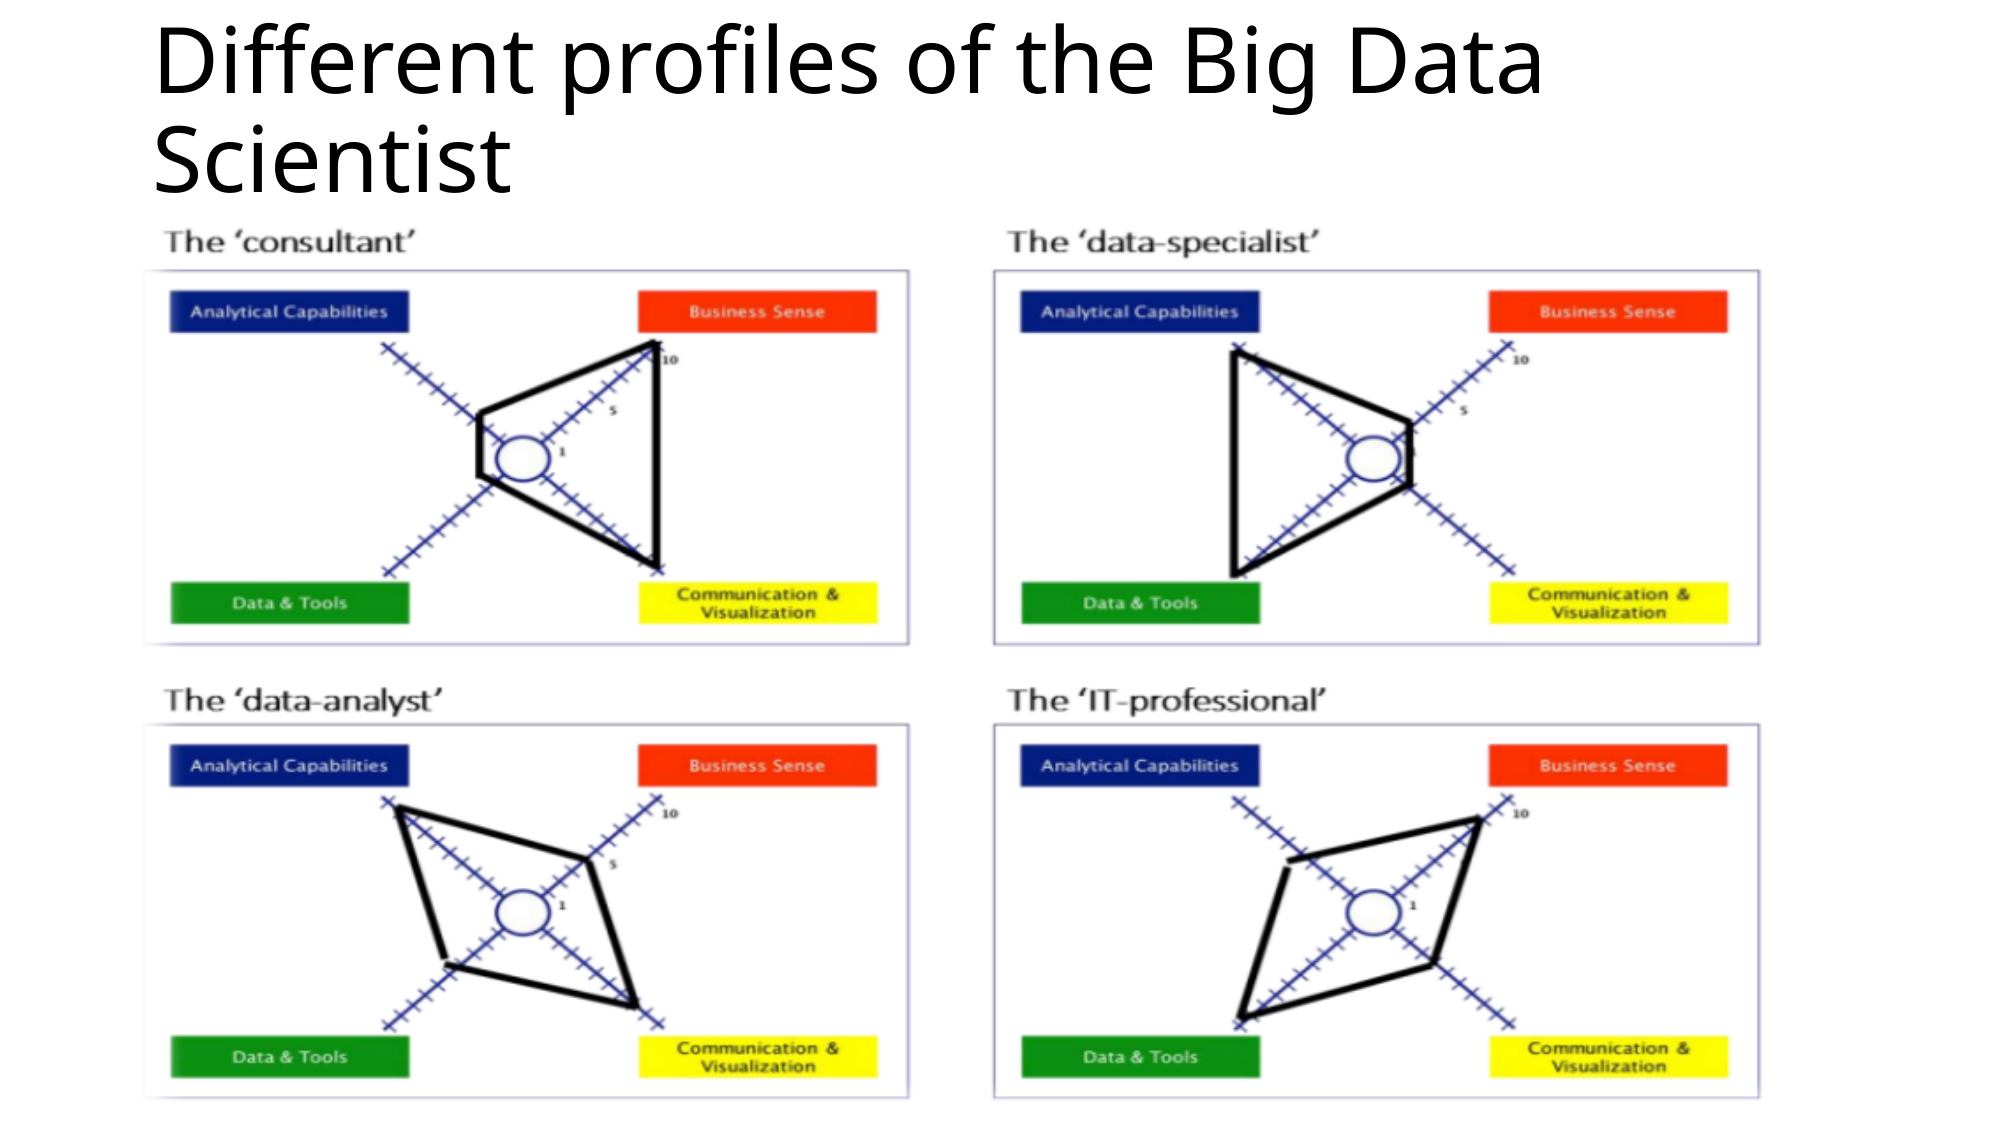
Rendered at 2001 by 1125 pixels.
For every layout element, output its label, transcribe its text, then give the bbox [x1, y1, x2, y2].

title Different profiles of the Big Data Scientist [137, 59, 1863, 278]
picture [137, 194, 1807, 1125]
